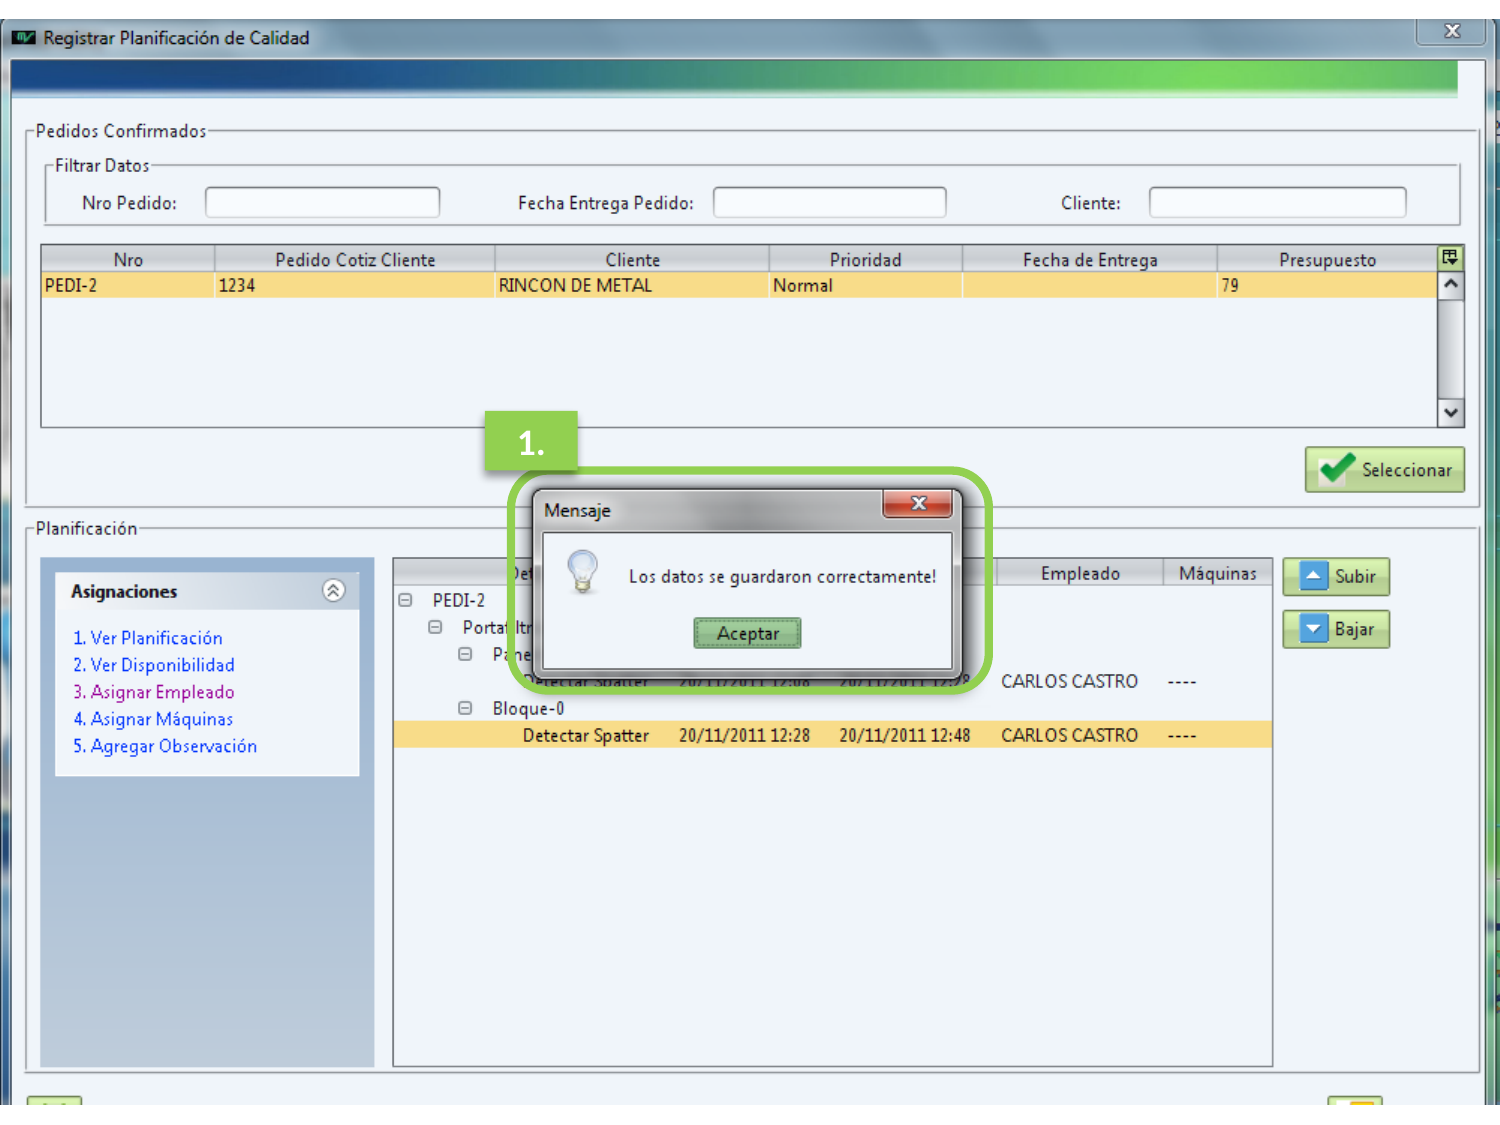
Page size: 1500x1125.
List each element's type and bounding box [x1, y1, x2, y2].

text_box [0, 19, 1500, 1106]
